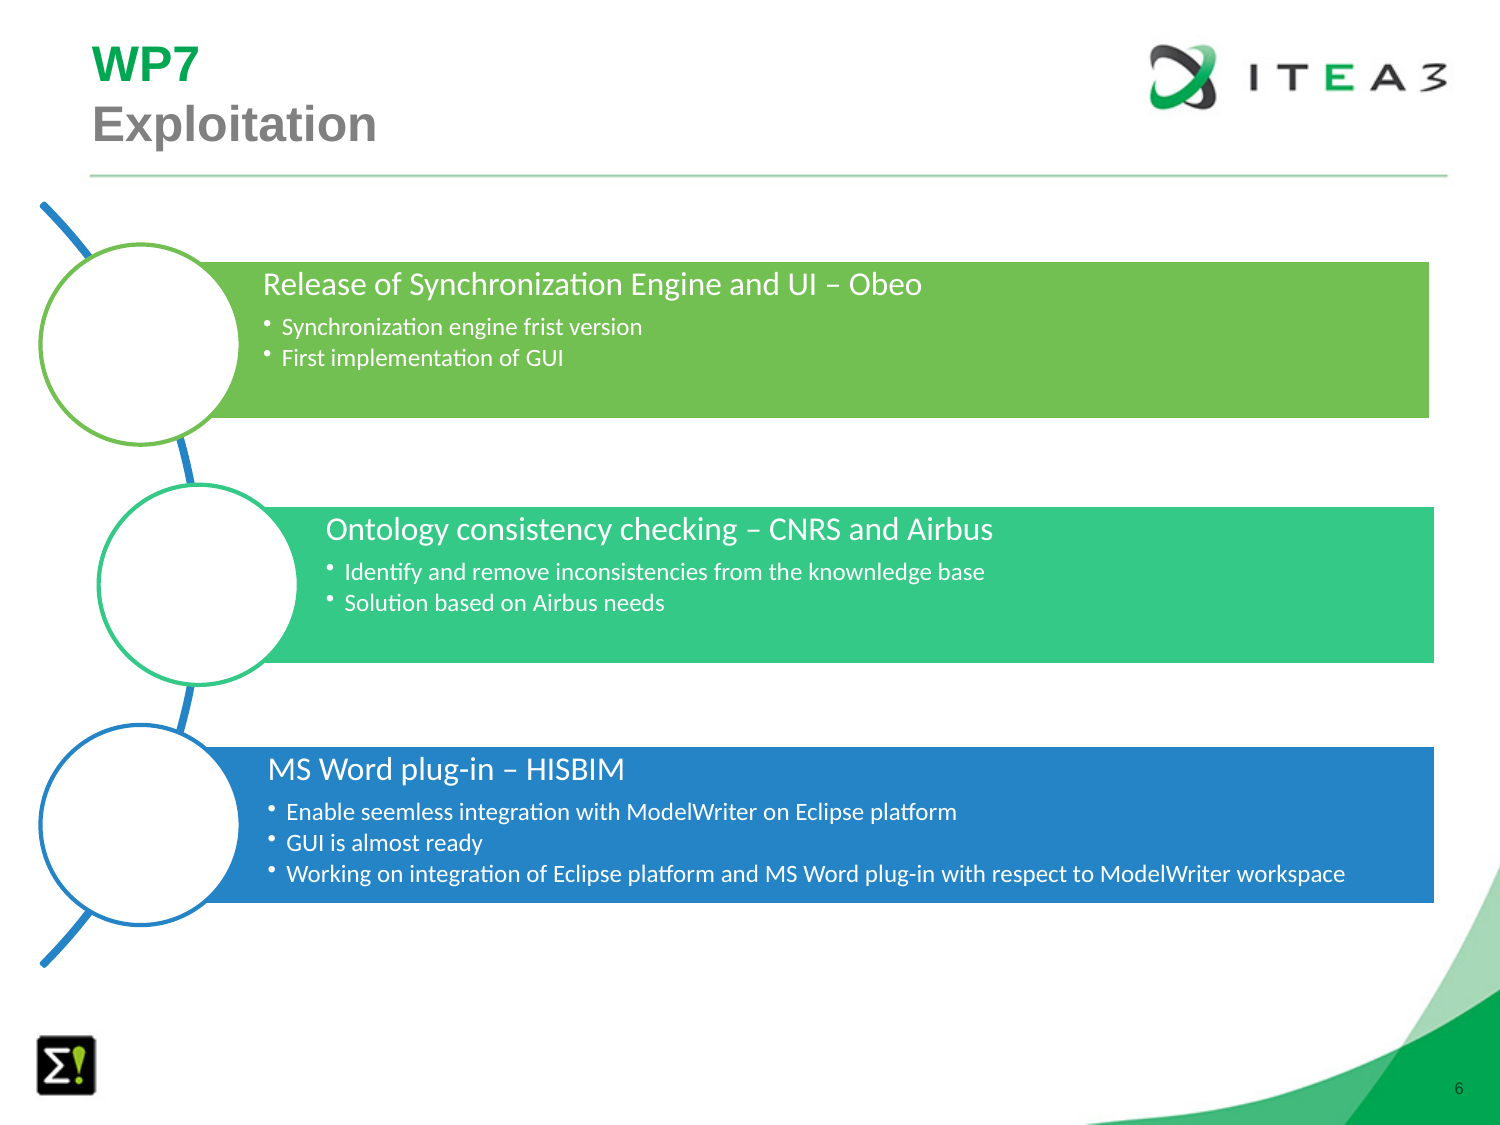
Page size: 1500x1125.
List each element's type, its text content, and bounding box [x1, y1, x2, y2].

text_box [29, 184, 1448, 986]
title WP7 Exploitation [76, 23, 1099, 160]
picture [0, 0, 1500, 1125]
